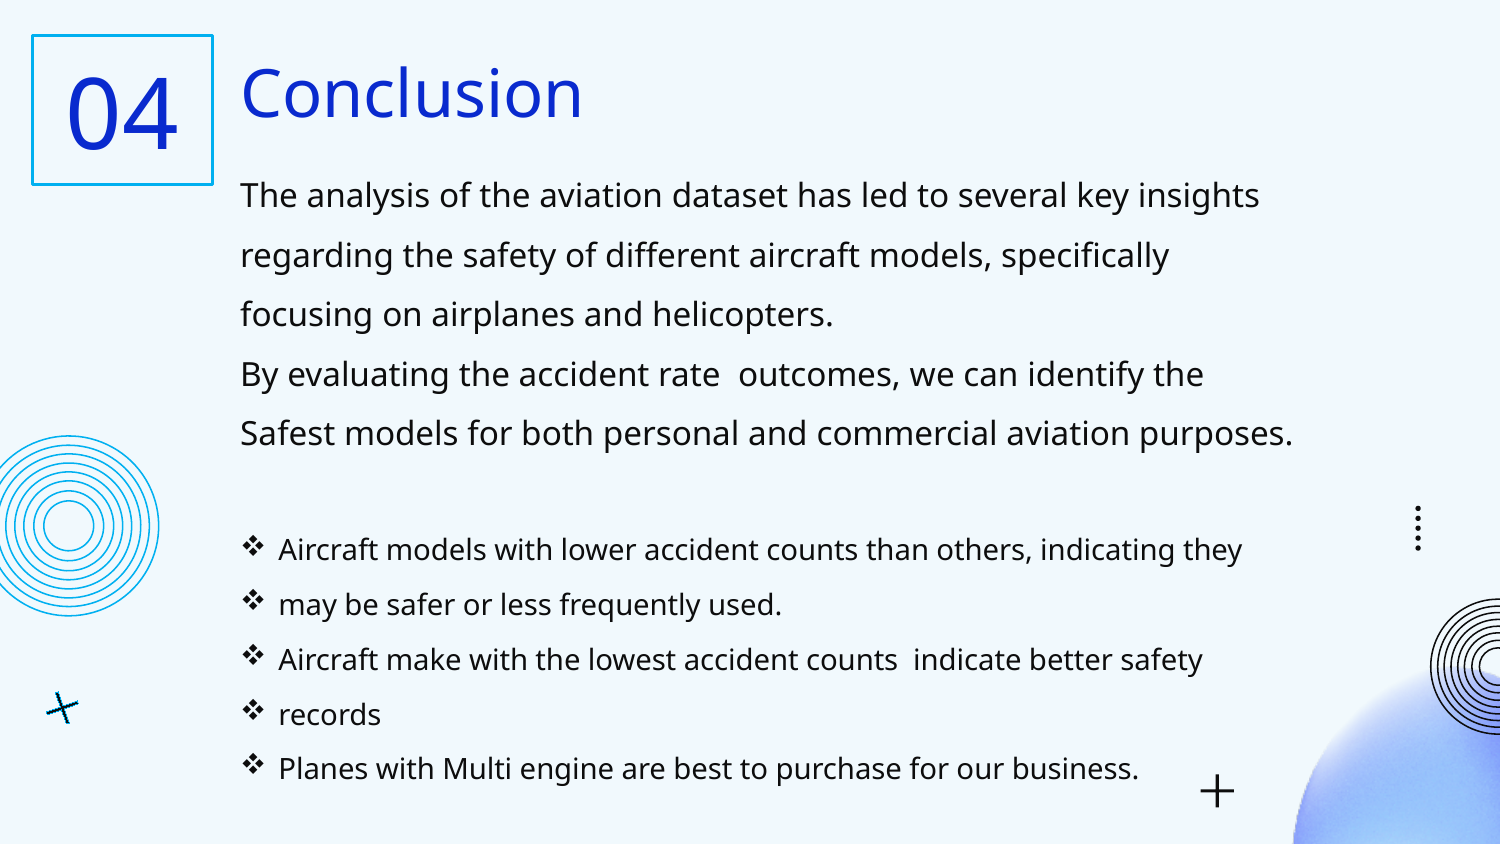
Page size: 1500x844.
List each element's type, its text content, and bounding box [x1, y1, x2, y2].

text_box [0, 105, 551, 844]
text_box Conclusion [225, 35, 722, 166]
subtitle The analysis of the aviation dataset has led to several key insights regarding the safety of different aircraft models, specifically focusing on airplanes and helicopters. By evaluating the accident rate outcomes, we can identify the Safest models for both personal and commercial aviation purposes. Aircraft models with lower accident counts than others, indicating they may be safer or less frequently used. Aircraft make with the lowest accident counts indicate better safety records Planes with Multi engine are best to purchase for our business. [551, 159, 1421, 803]
text_box 04 [32, 35, 213, 105]
